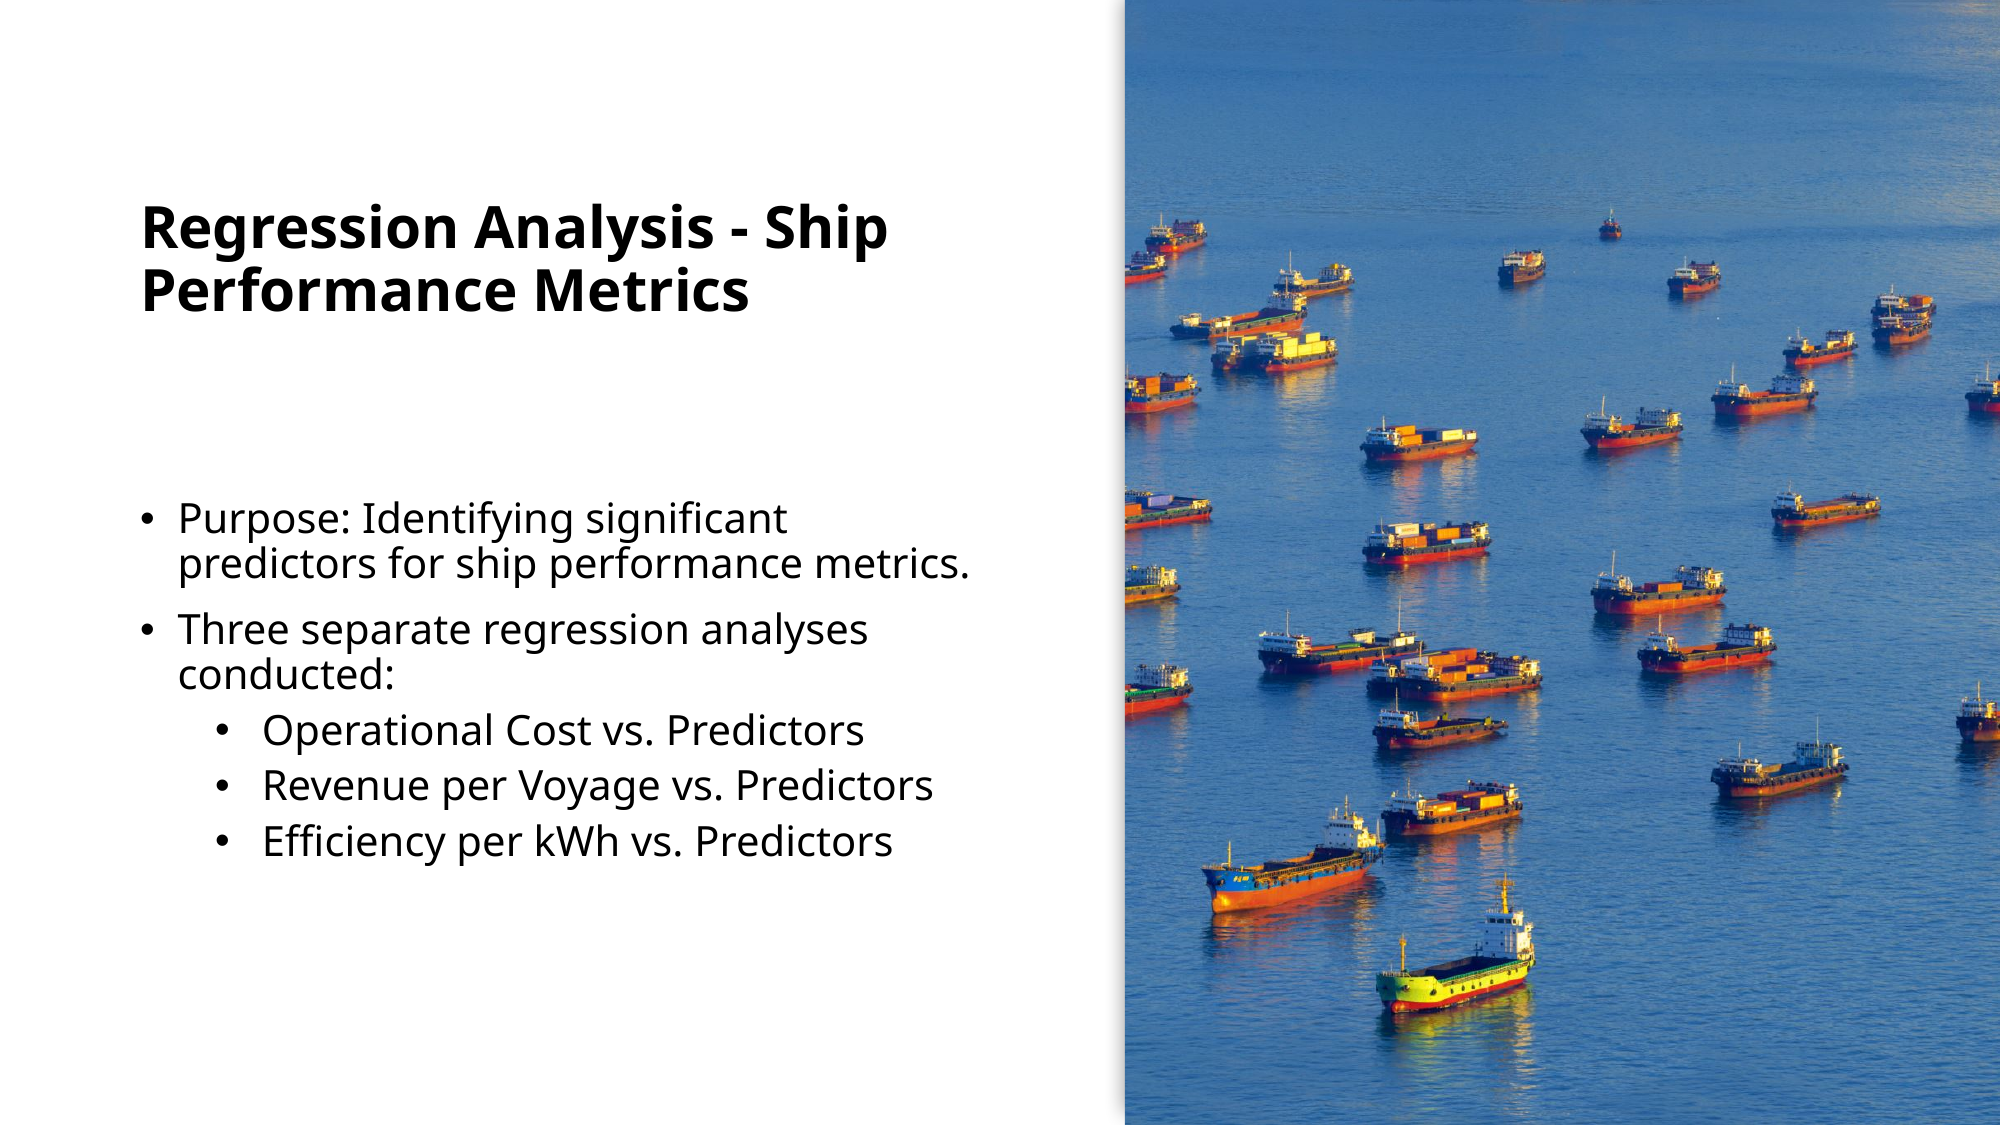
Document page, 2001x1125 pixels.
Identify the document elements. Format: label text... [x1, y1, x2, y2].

text_box [0, 0, 1124, 1125]
title Regression Analysis - Ship Performance Metrics [124, 125, 1000, 405]
list Purpose: Identifying significant predictors for ship performance metrics. Three separate regression analyses conducted: Operational Cost vs. Predictors Revenue per Voyage vs. Predictors Efficiency per kWh vs. Predictors [124, 405, 1000, 1024]
picture [1124, 0, 2000, 1125]
